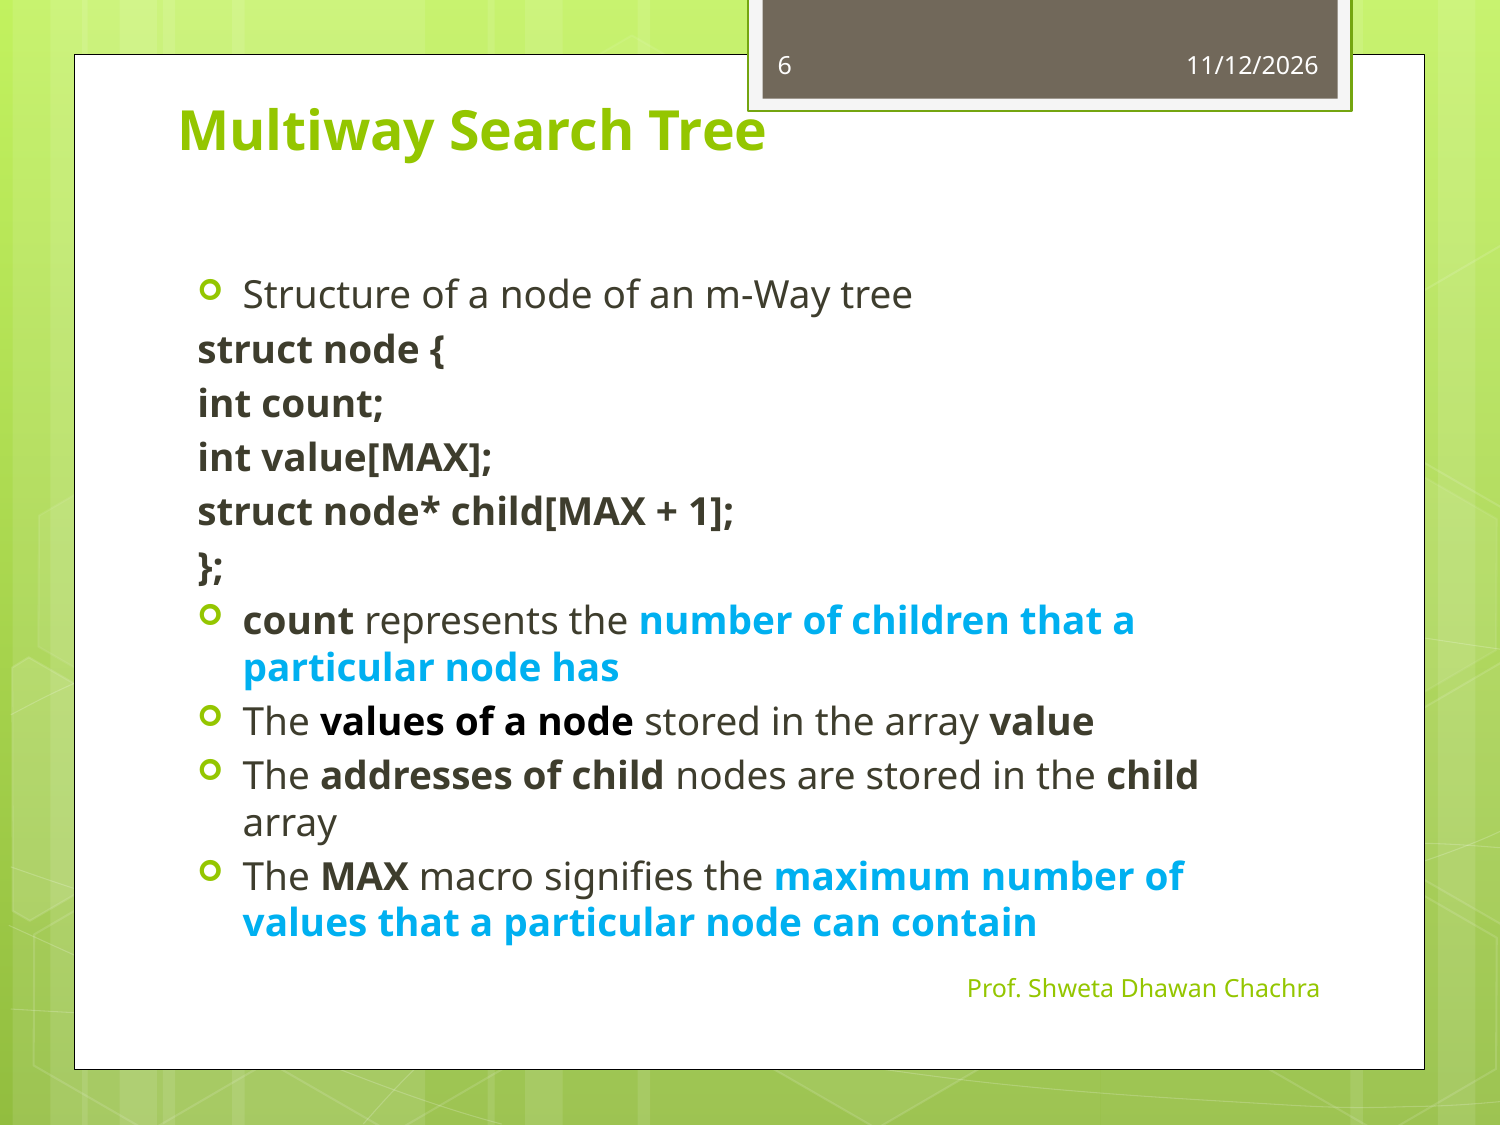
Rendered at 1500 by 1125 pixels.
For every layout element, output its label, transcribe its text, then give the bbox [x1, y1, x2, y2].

footer Prof. Shweta Dhawan Chachra [761, 960, 1336, 1020]
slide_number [983, 36, 1334, 97]
title Multiway Search Tree [162, 87, 1315, 169]
list Structure of a node of an m-Way tree struct node { int count; int value[MAX]; struct node* child[MAX + 1]; }; count represents the number of children that a particular node has The values of a node stored in the array value The addresses of child nodes are stored in the child array The MAX macro signifies the maximum number of values that a particular node can contain [171, 262, 1283, 957]
slide_number 6 [762, 36, 982, 97]
